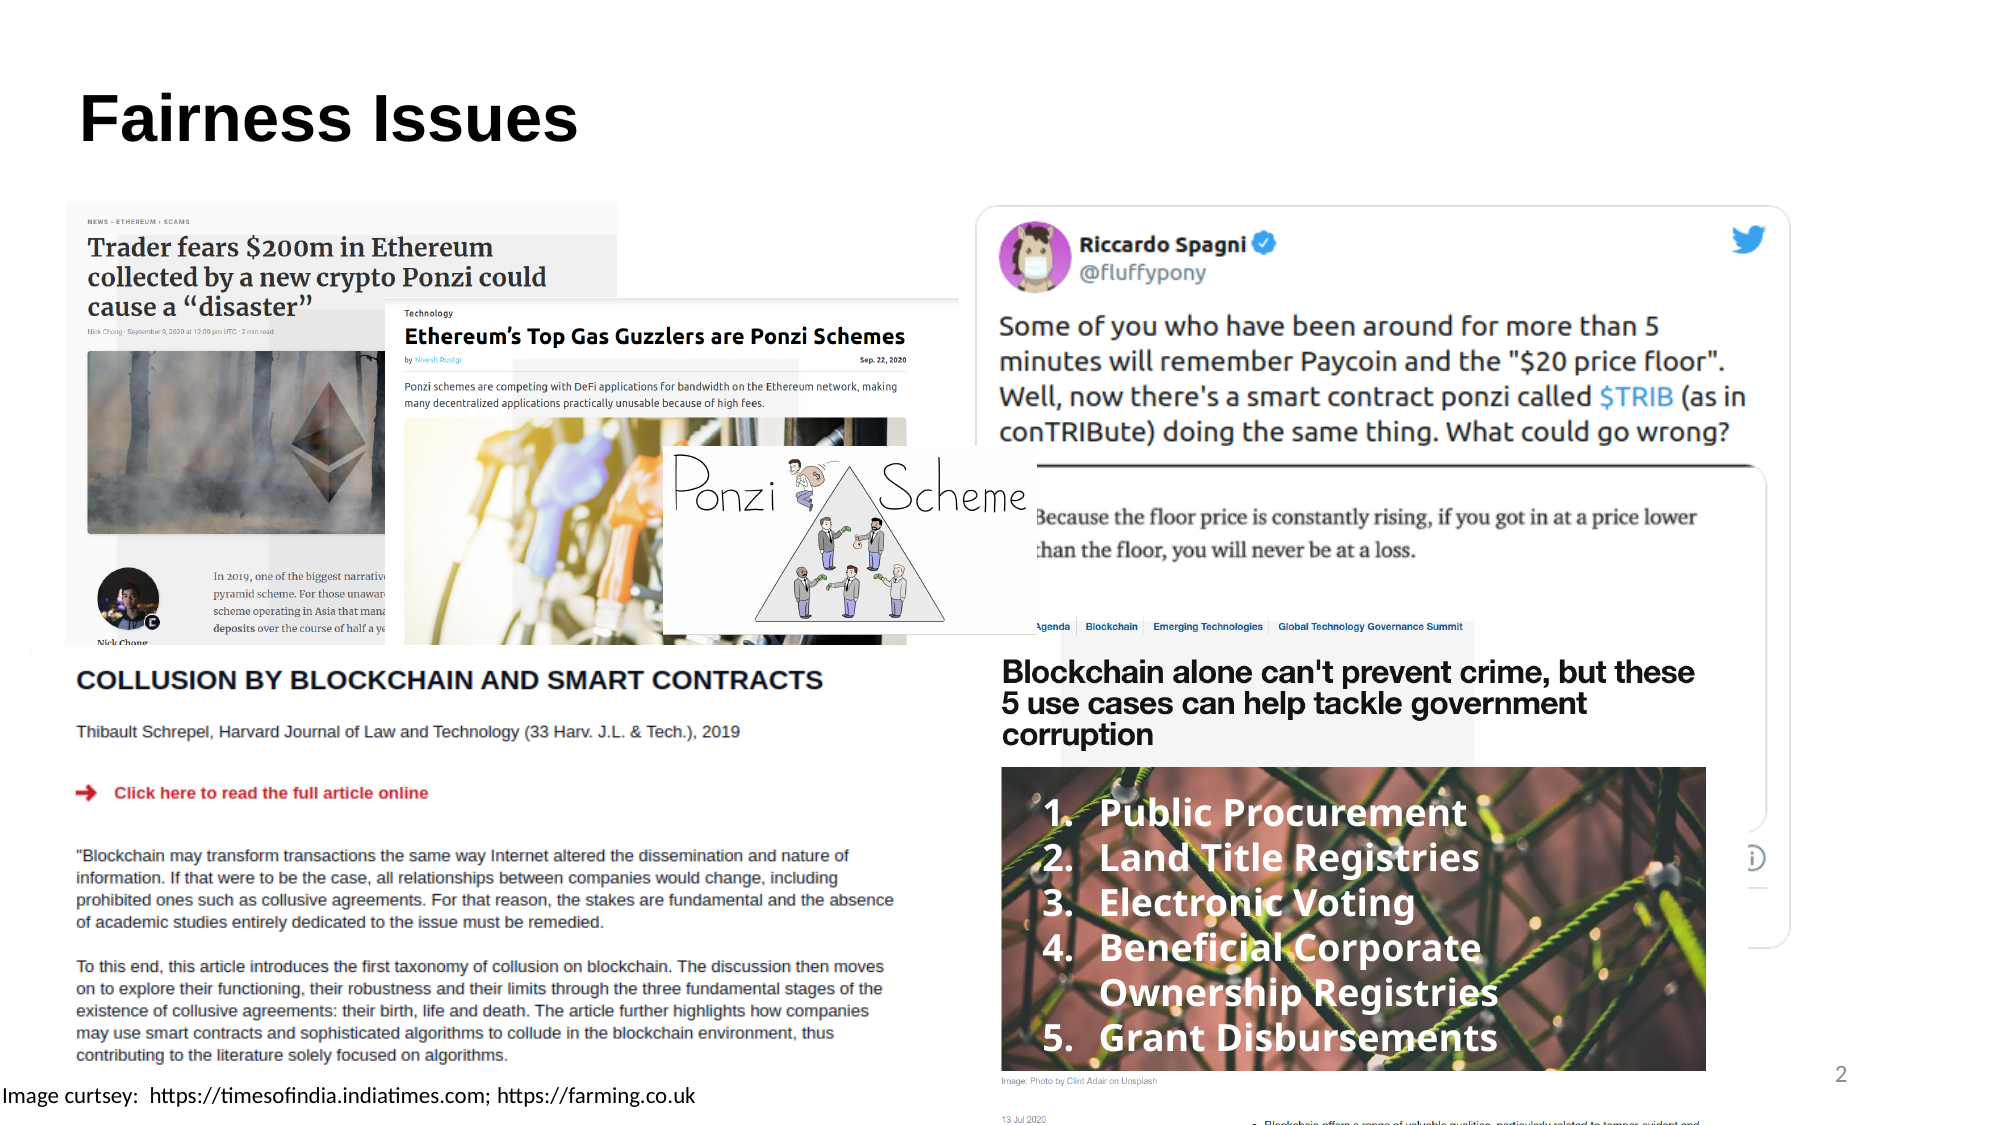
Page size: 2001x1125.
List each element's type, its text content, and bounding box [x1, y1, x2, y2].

text_box Image curtsey: https://timesofindia.indiatimes.com; https://farming.co.uk [0, 1073, 781, 1116]
title Fairness Issues [64, 10, 1790, 229]
slide_number 2 [1748, 1042, 1863, 1103]
picture [30, 201, 1794, 1125]
